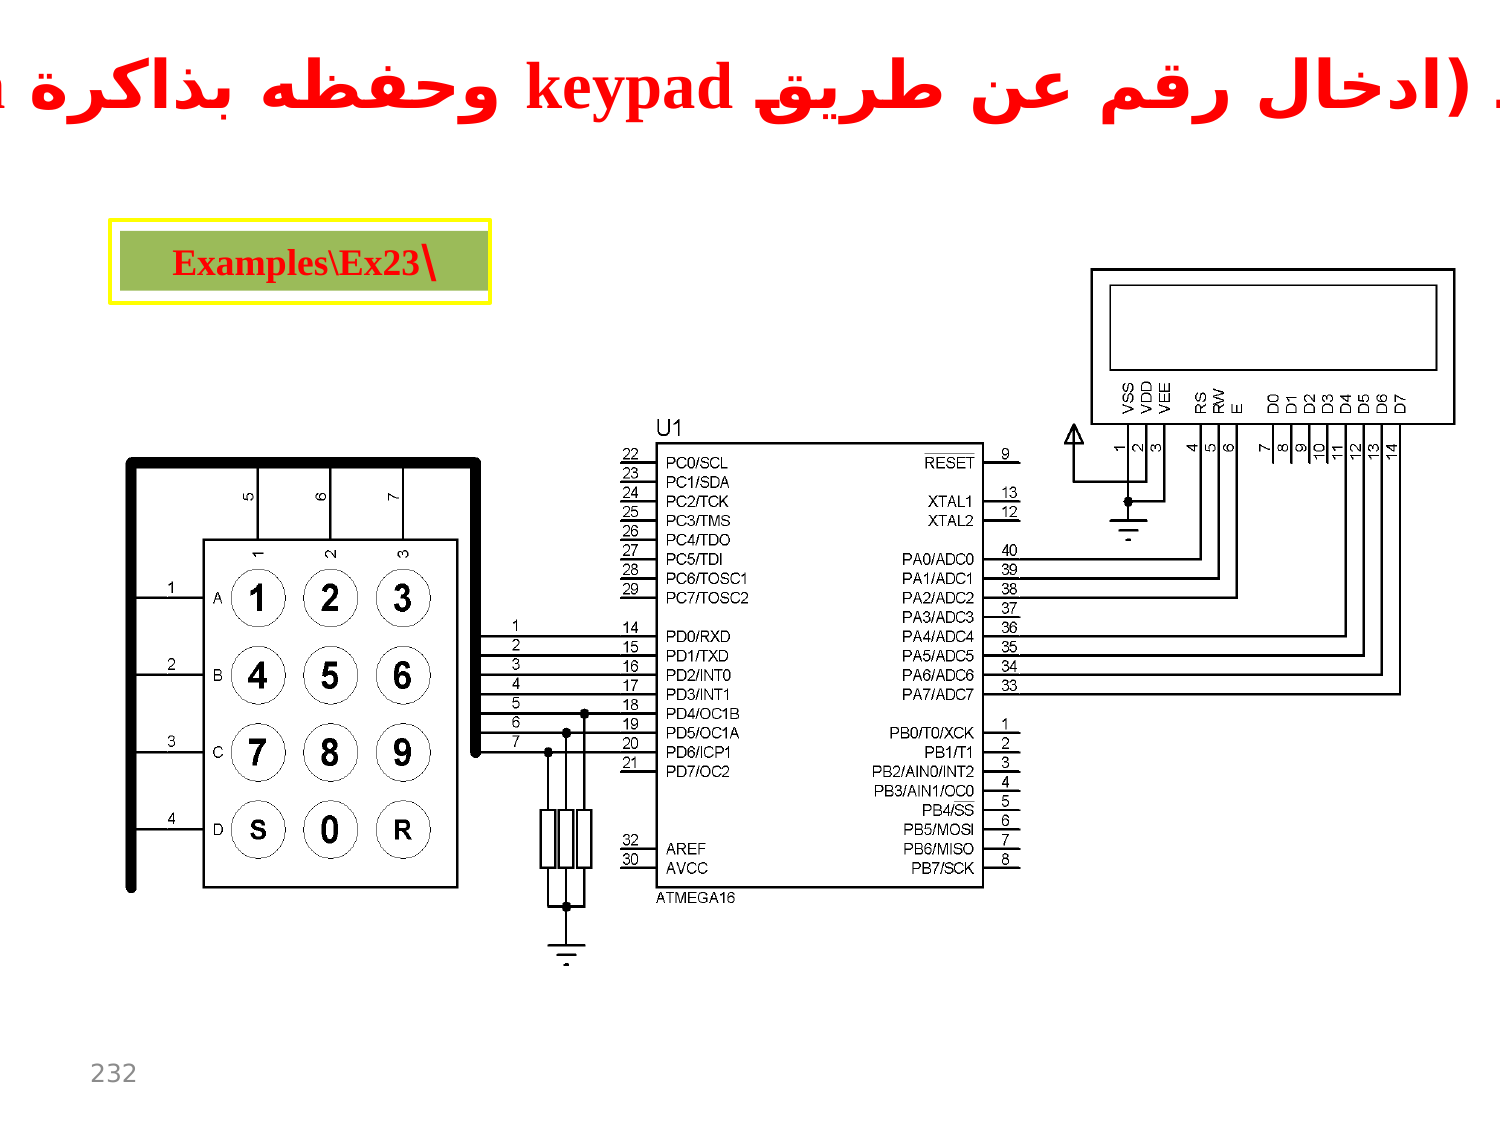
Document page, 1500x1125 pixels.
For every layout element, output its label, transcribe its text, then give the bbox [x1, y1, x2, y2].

slide_number 232 [75, 1042, 425, 1103]
text_box تطبيق (ادخال رقم عن طريق keypad وحفظه بذاكرة eeprom) [0, 34, 1500, 130]
picture [30, 221, 1500, 1014]
